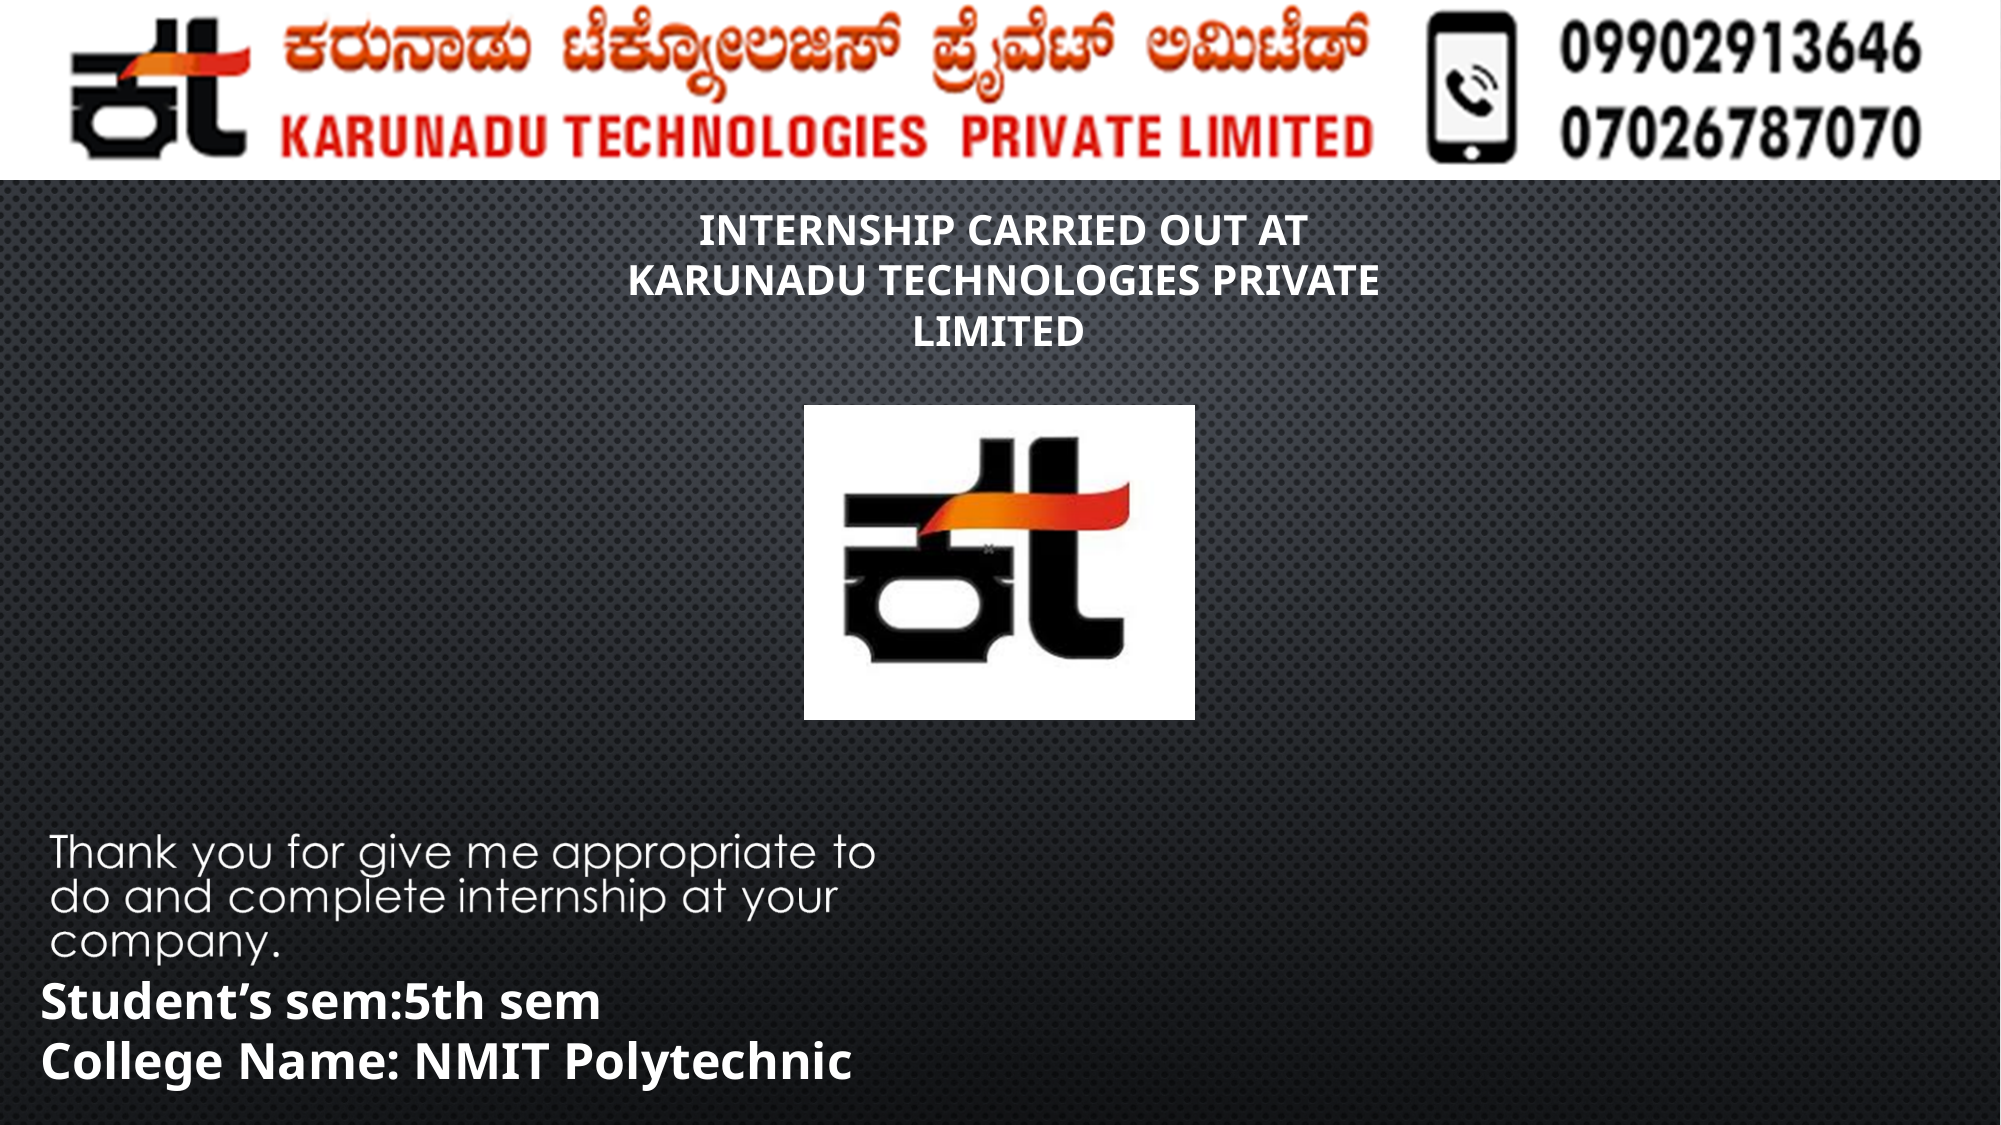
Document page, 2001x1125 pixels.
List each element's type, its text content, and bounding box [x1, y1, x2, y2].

picture [804, 405, 1196, 720]
picture [20, 807, 919, 995]
picture [0, 0, 2000, 181]
list INTERNSHIP CARRIED OUT AT KARUNADU TECHNOLOGIES PRIVATE LIMITED [593, 196, 1415, 388]
text_box Student’s sem:5th sem College Name: NMIT Polytechnic [25, 995, 914, 1097]
